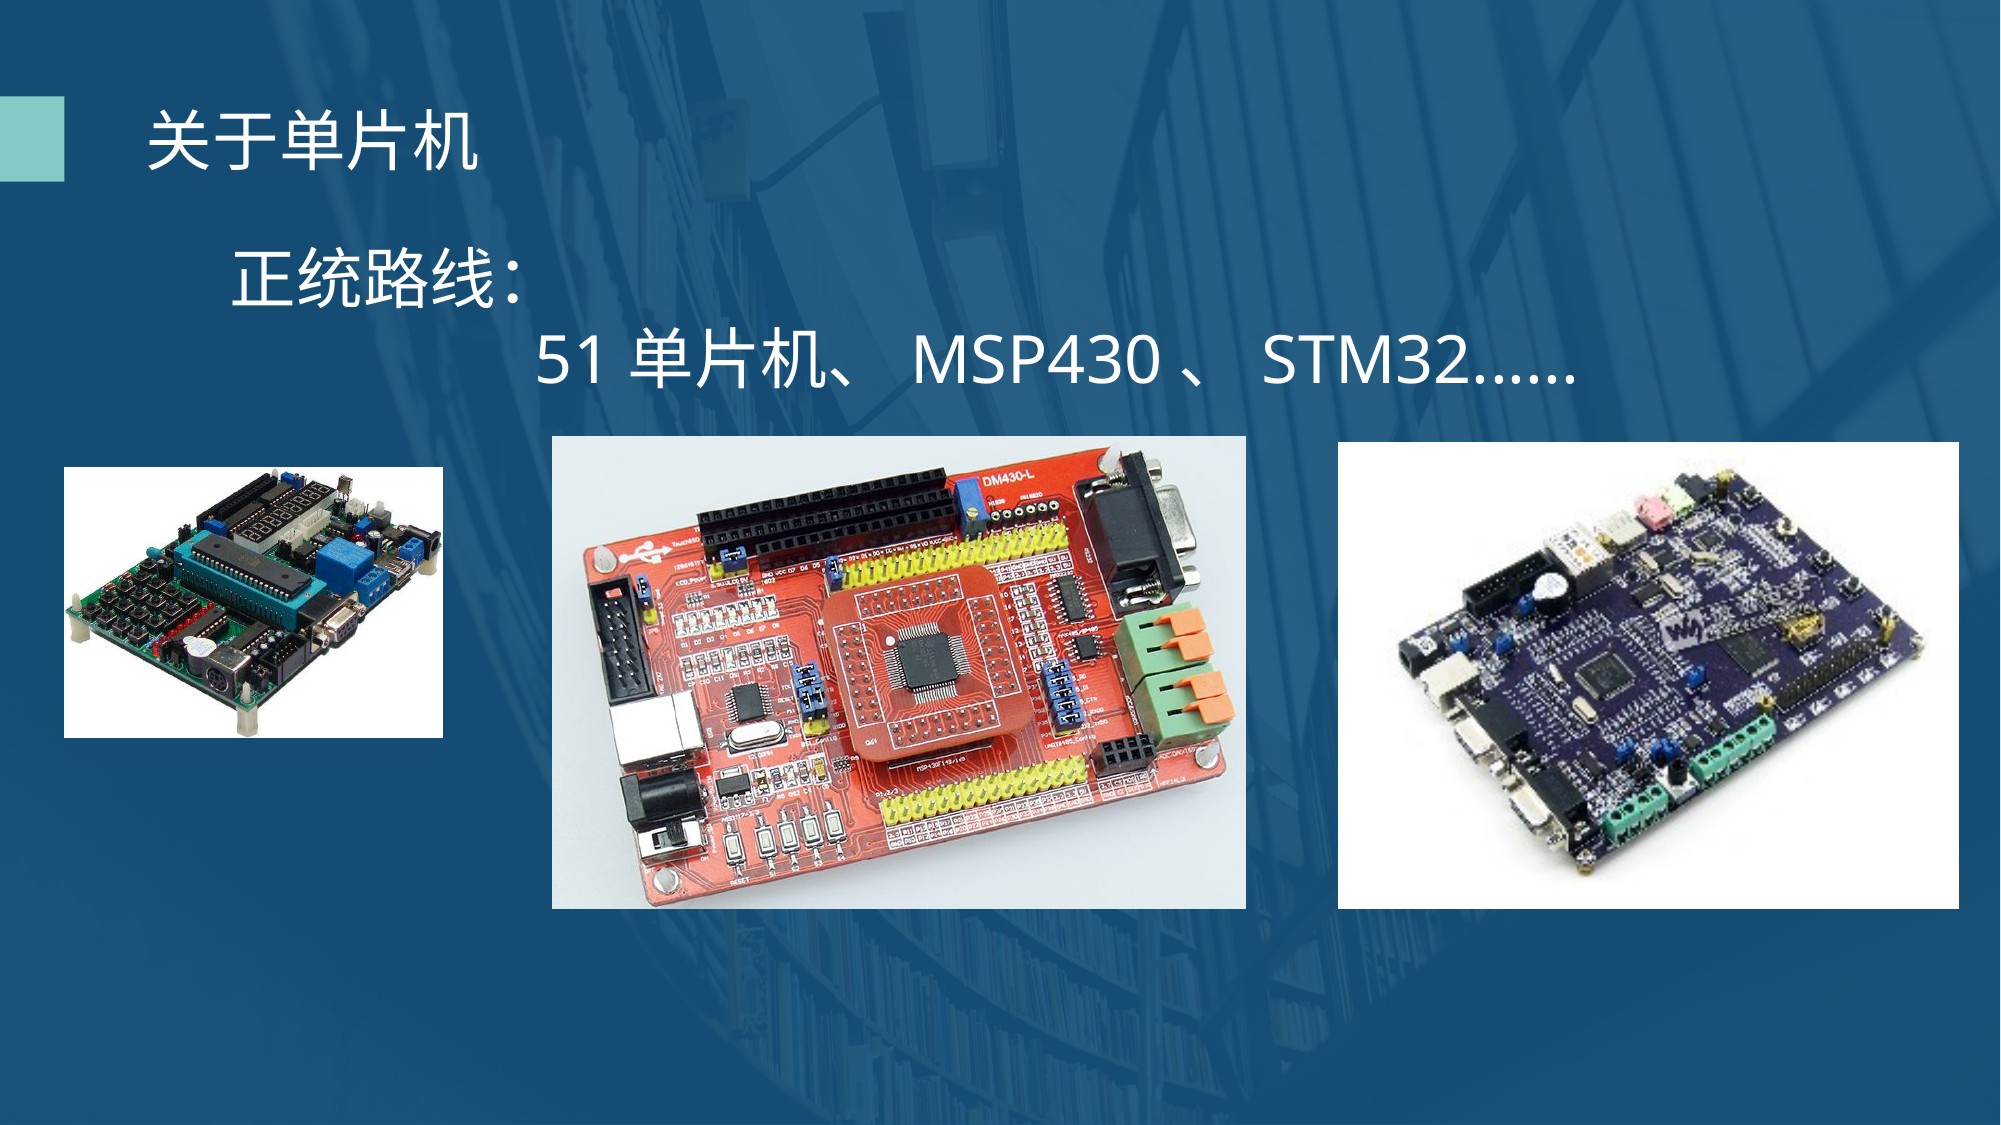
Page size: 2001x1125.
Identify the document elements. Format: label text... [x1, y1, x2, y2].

picture [0, 0, 2001, 1125]
text_box 正统路线： 51单片机、MSP430、STM32...... [215, 229, 1665, 404]
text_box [0, 96, 480, 182]
